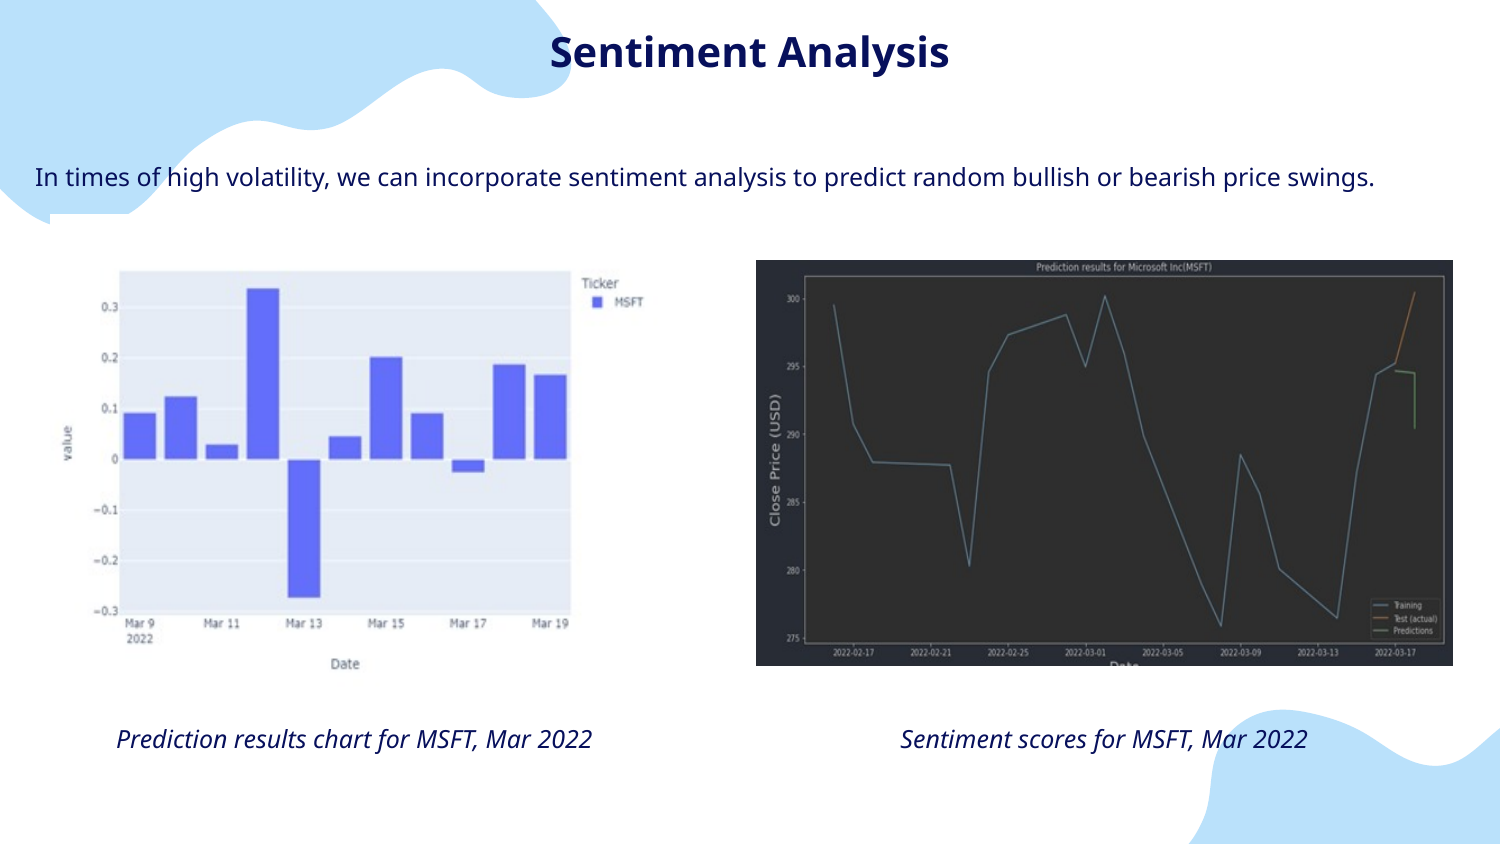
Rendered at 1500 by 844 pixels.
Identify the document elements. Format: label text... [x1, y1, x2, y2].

picture [756, 259, 1453, 666]
picture [49, 213, 659, 692]
subtitle In times of high volatility, we can incorporate sentiment analysis to predict random bullish or bearish price swings. [20, 131, 1480, 261]
text_box Sentiment scores for MSFT, Mar 2022 [763, 708, 1446, 769]
text_box Prediction results chart for MSFT, Mar 2022 [13, 708, 696, 769]
title Sentiment Analysis [75, 10, 1425, 105]
